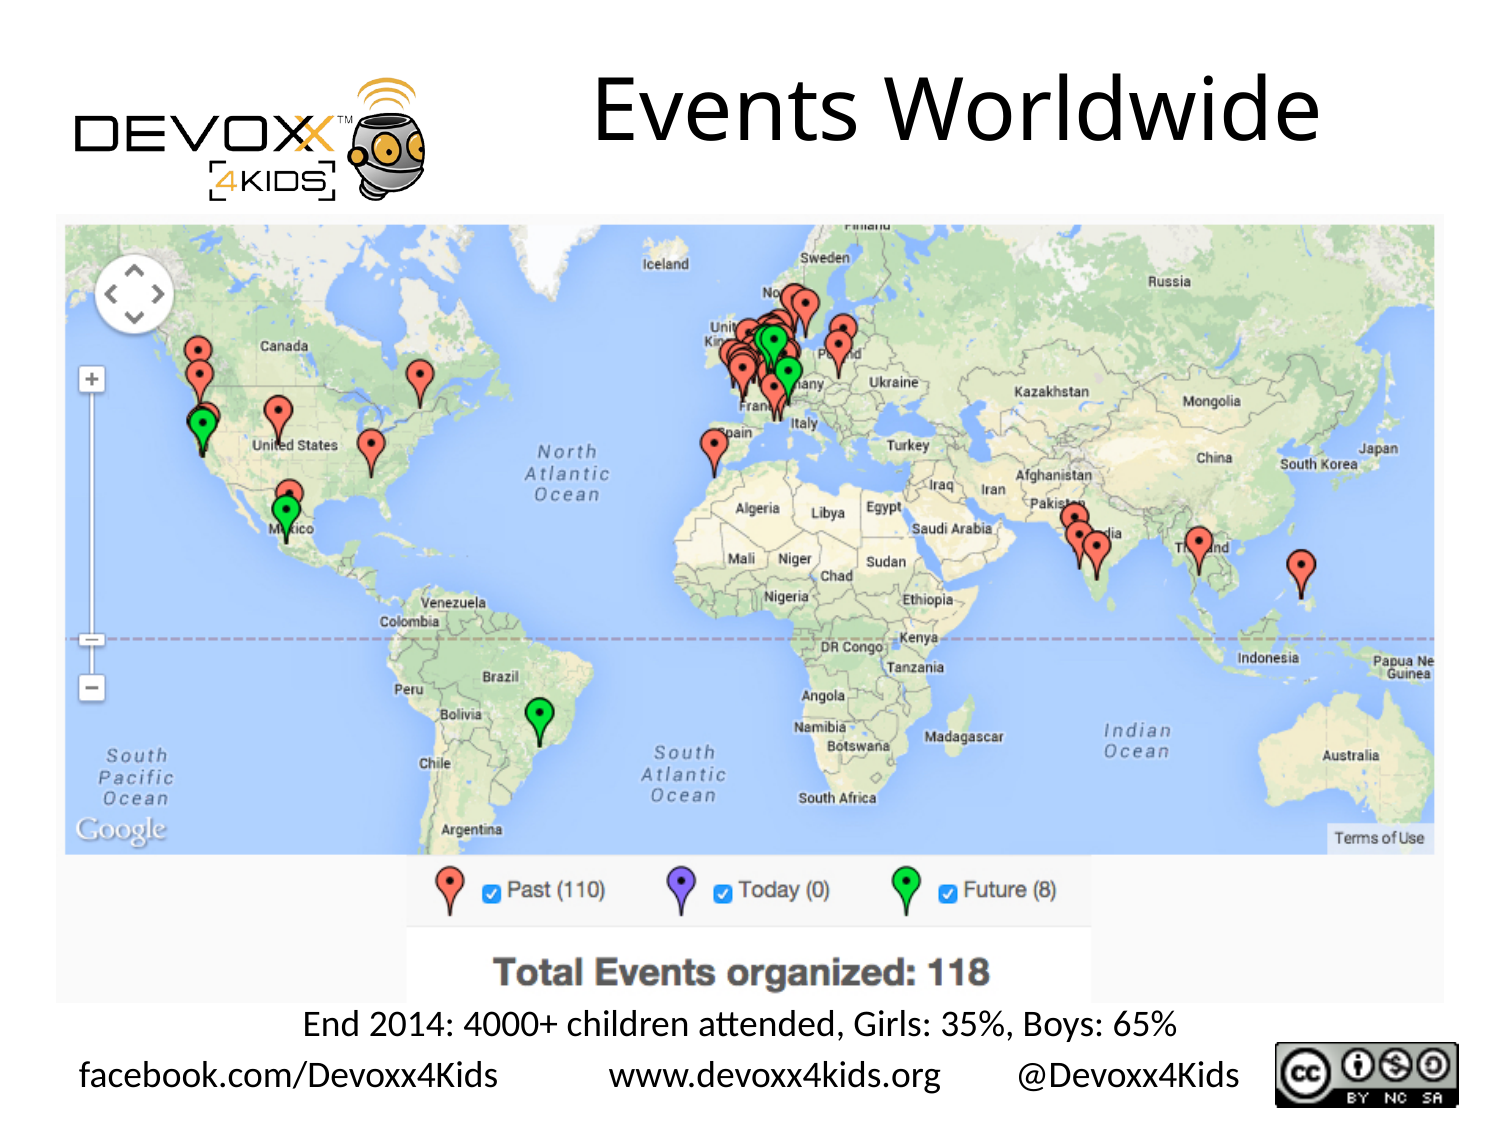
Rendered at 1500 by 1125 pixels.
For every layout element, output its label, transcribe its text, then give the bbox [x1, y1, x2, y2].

picture [1275, 1042, 1459, 1108]
picture [56, 214, 1444, 1003]
picture [75, 77, 425, 201]
title Events Worldwide [441, 45, 1473, 233]
text_box End 2014: 4000+ children attended, Girls: 35%, Boys: 65% [287, 1011, 1202, 1052]
